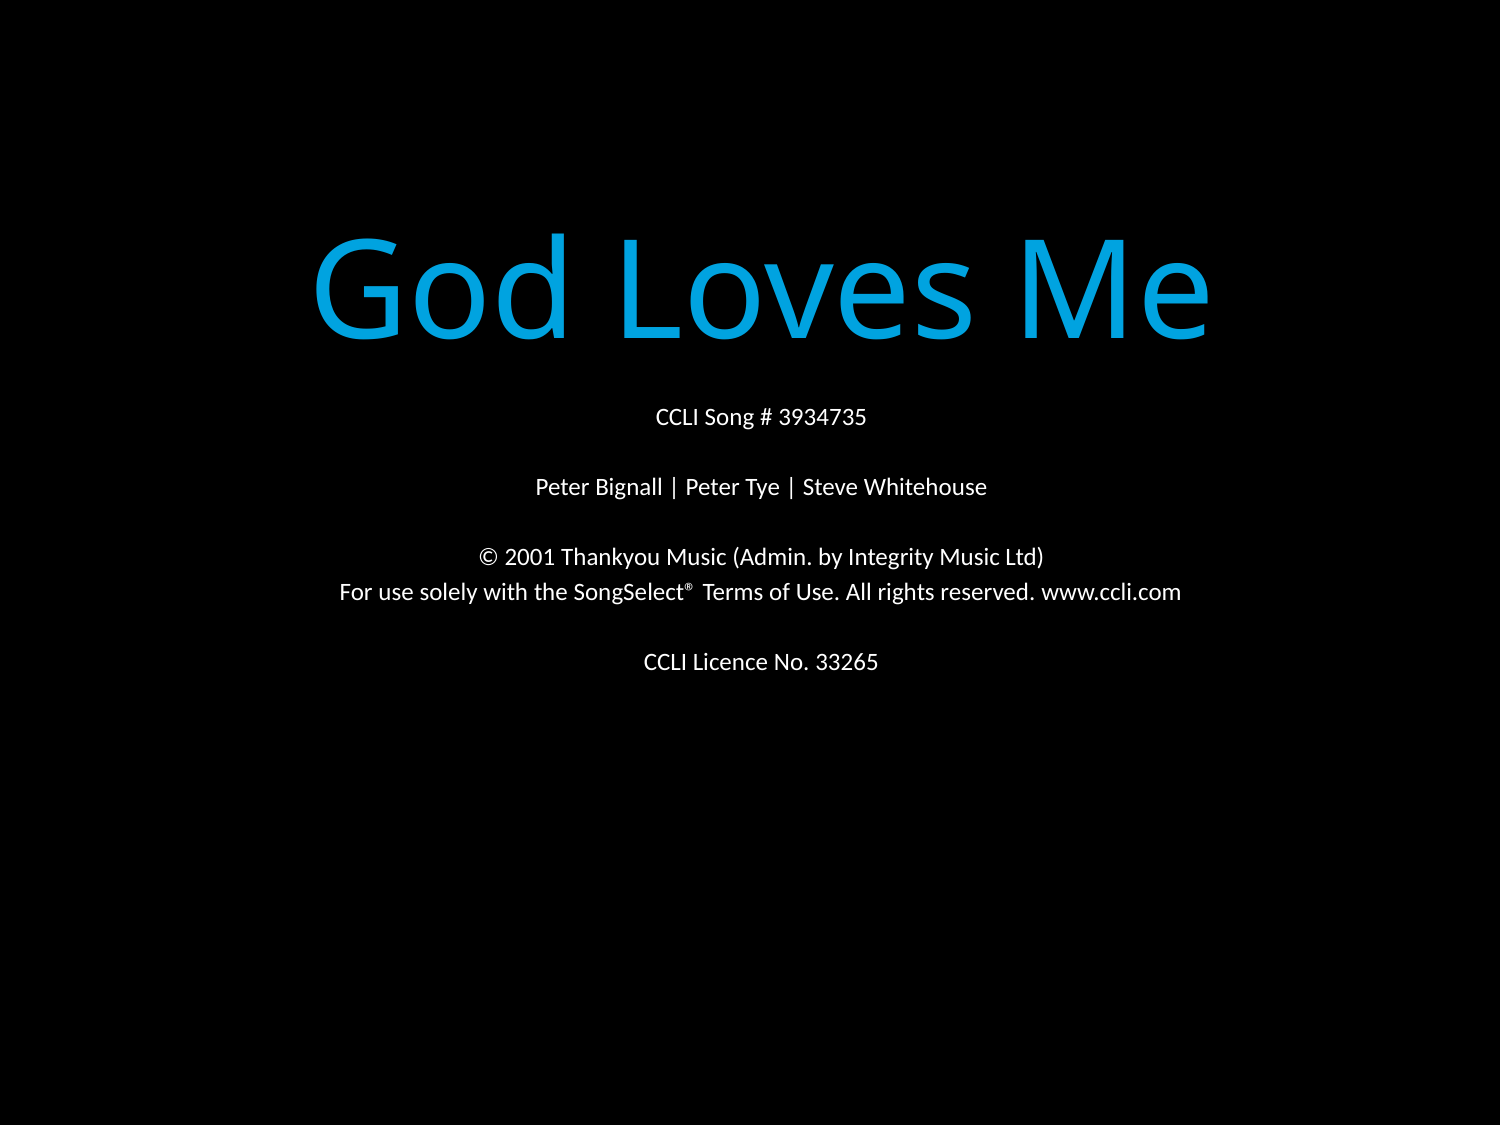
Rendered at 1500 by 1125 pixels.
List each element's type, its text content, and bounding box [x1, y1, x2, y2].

subtitle God Loves Me CCLI Song # 3934735 Peter Bignall | Peter Tye | Steve Whitehouse © 2001 Thankyou Music (Admin. by Integrity Music Ltd) For use solely with the SongSelect® Terms of Use. All rights reserved. www.ccli.com CCLI Licence No. 33265 [53, 30, 1471, 1094]
